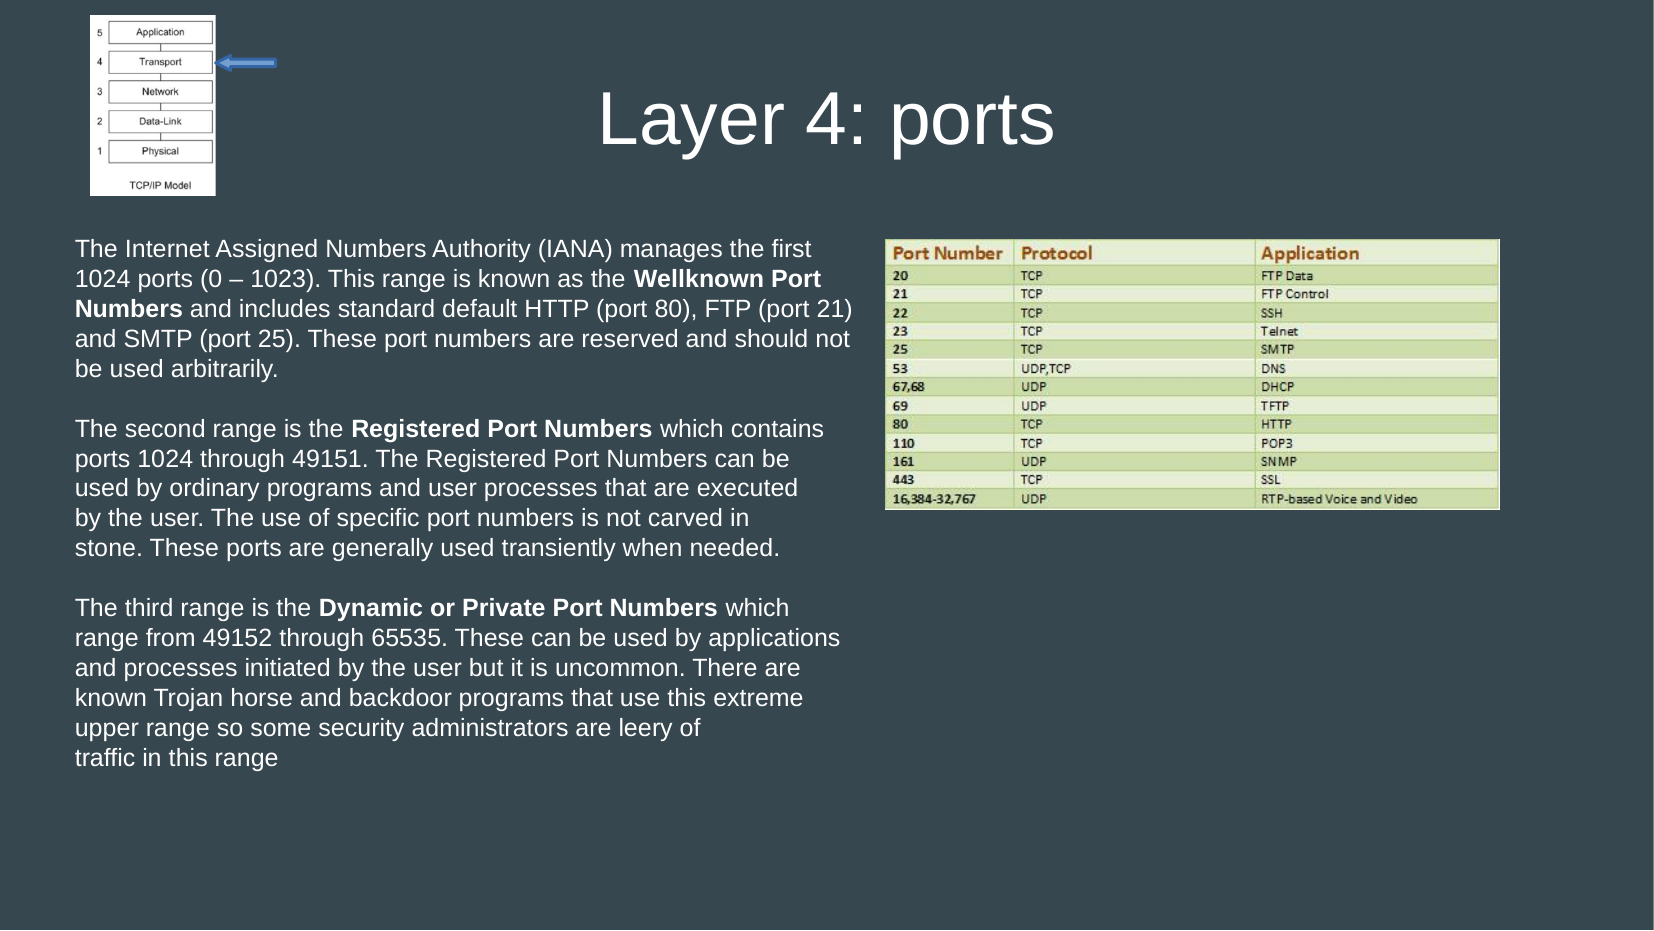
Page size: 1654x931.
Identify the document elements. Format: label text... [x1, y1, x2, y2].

picture [89, 14, 216, 197]
picture [884, 239, 1501, 510]
text_box Layer 4: ports [221, 37, 1571, 193]
text_box [221, 55, 276, 71]
text_box The Internet Assigned Numbers Authority (IANA) manages the first 1024 ports (0 – 1023). This range is known as the Wellknown Port Numbers and includes standard default HTTP (port 80), FTP (port 21) and SMTP (port 25). These port numbers are reserved and should not be used arbitrarily. The second range is the Registered Port Numbers which contains ports 1024 through 49151. The Registered Port Numbers can be used by ordinary programs and user processes that are executed by the user. The use of specific port numbers is not carved in stone. These ports are generally used transiently when needed. The third range is the Dynamic or Private Port Numbers which range from 49152 through 65535. These can be used by applications and processes initiated by the user but it is uncommon. There are known Trojan horse and backdoor programs that use this extreme upper range so some security administrators are leery of traffic in this range [59, 225, 870, 663]
